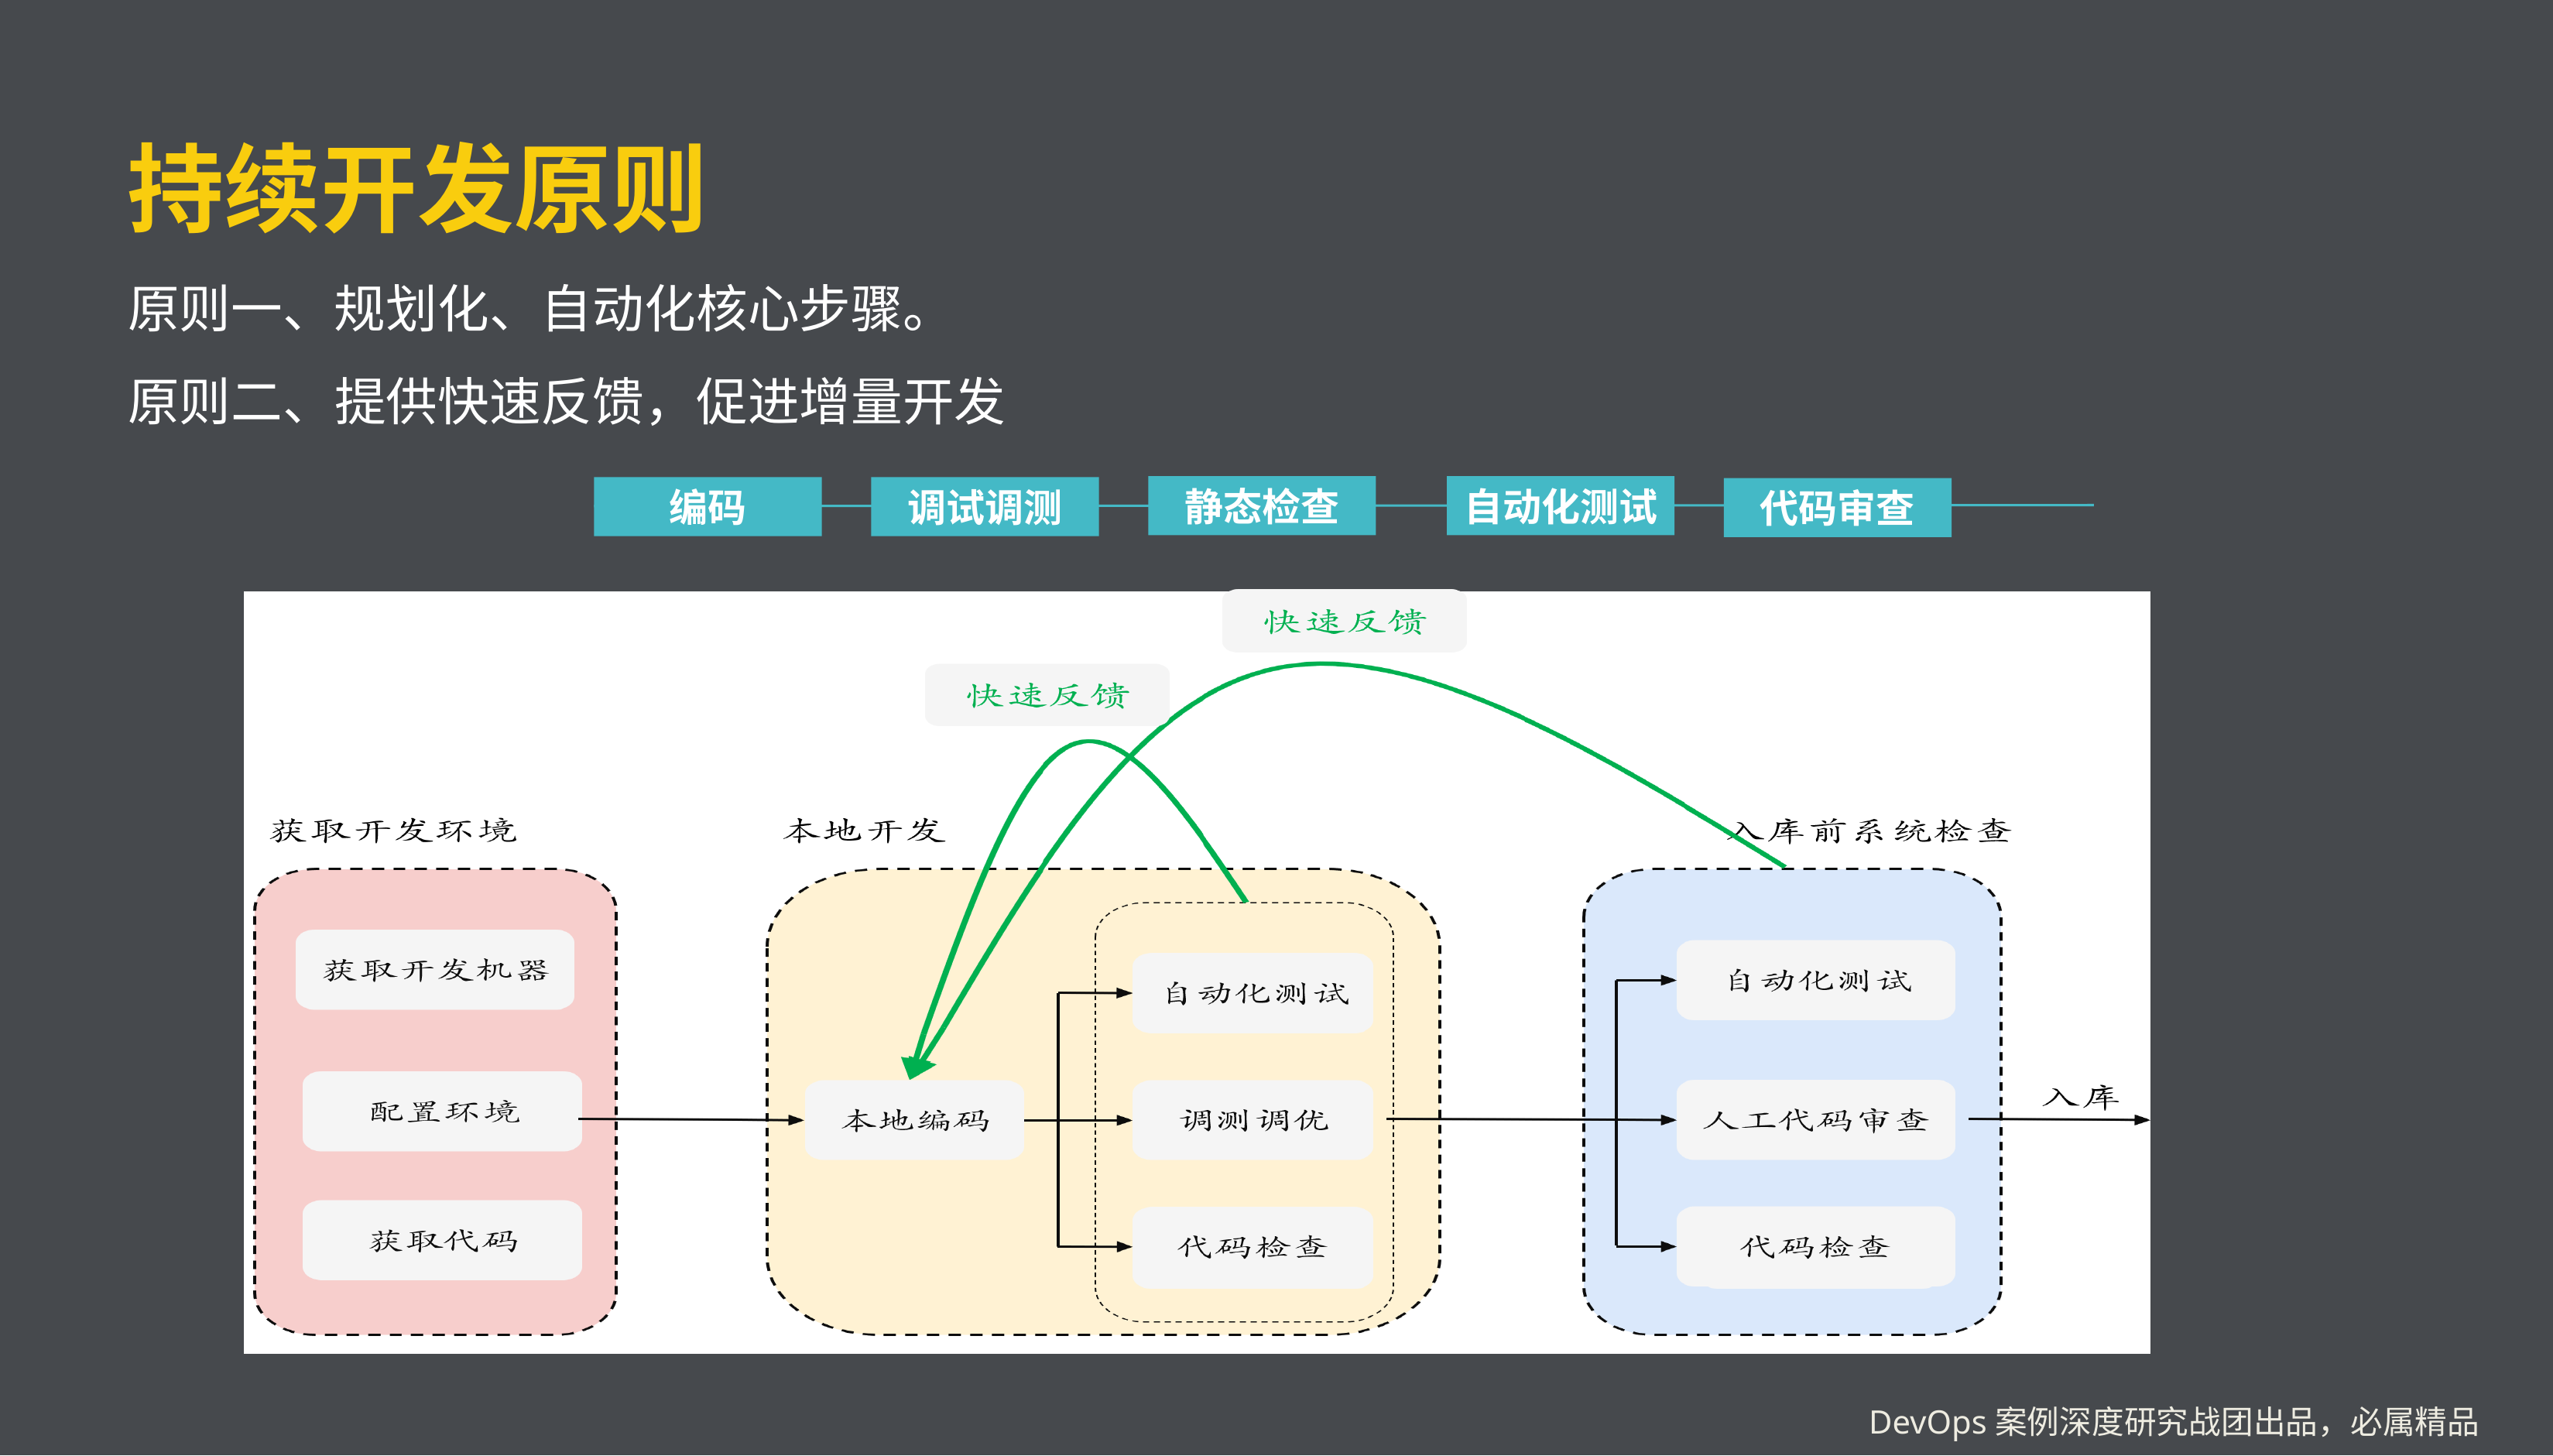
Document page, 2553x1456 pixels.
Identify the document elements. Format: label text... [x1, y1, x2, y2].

text_box 代码审查 [1722, 477, 1953, 503]
title 持续开发原则 [127, 128, 2425, 372]
text_box 编码 [592, 475, 824, 538]
text_box 自动化测试 [1445, 474, 1676, 503]
text_box 调试调测 [869, 514, 1101, 538]
text_box 代码审查 [1722, 514, 1953, 539]
text_box 调试调测 [869, 475, 1101, 503]
text_box 自动化测试 [1445, 514, 1676, 536]
text_box 静态检查 [1146, 474, 1378, 503]
text_box 原则一、规划化、自动化核心步骤。 原则二、提供快速反馈，促进增量开发 [127, 245, 1153, 431]
picture [241, 589, 2167, 1355]
text_box 静态检查 [1146, 514, 1378, 536]
